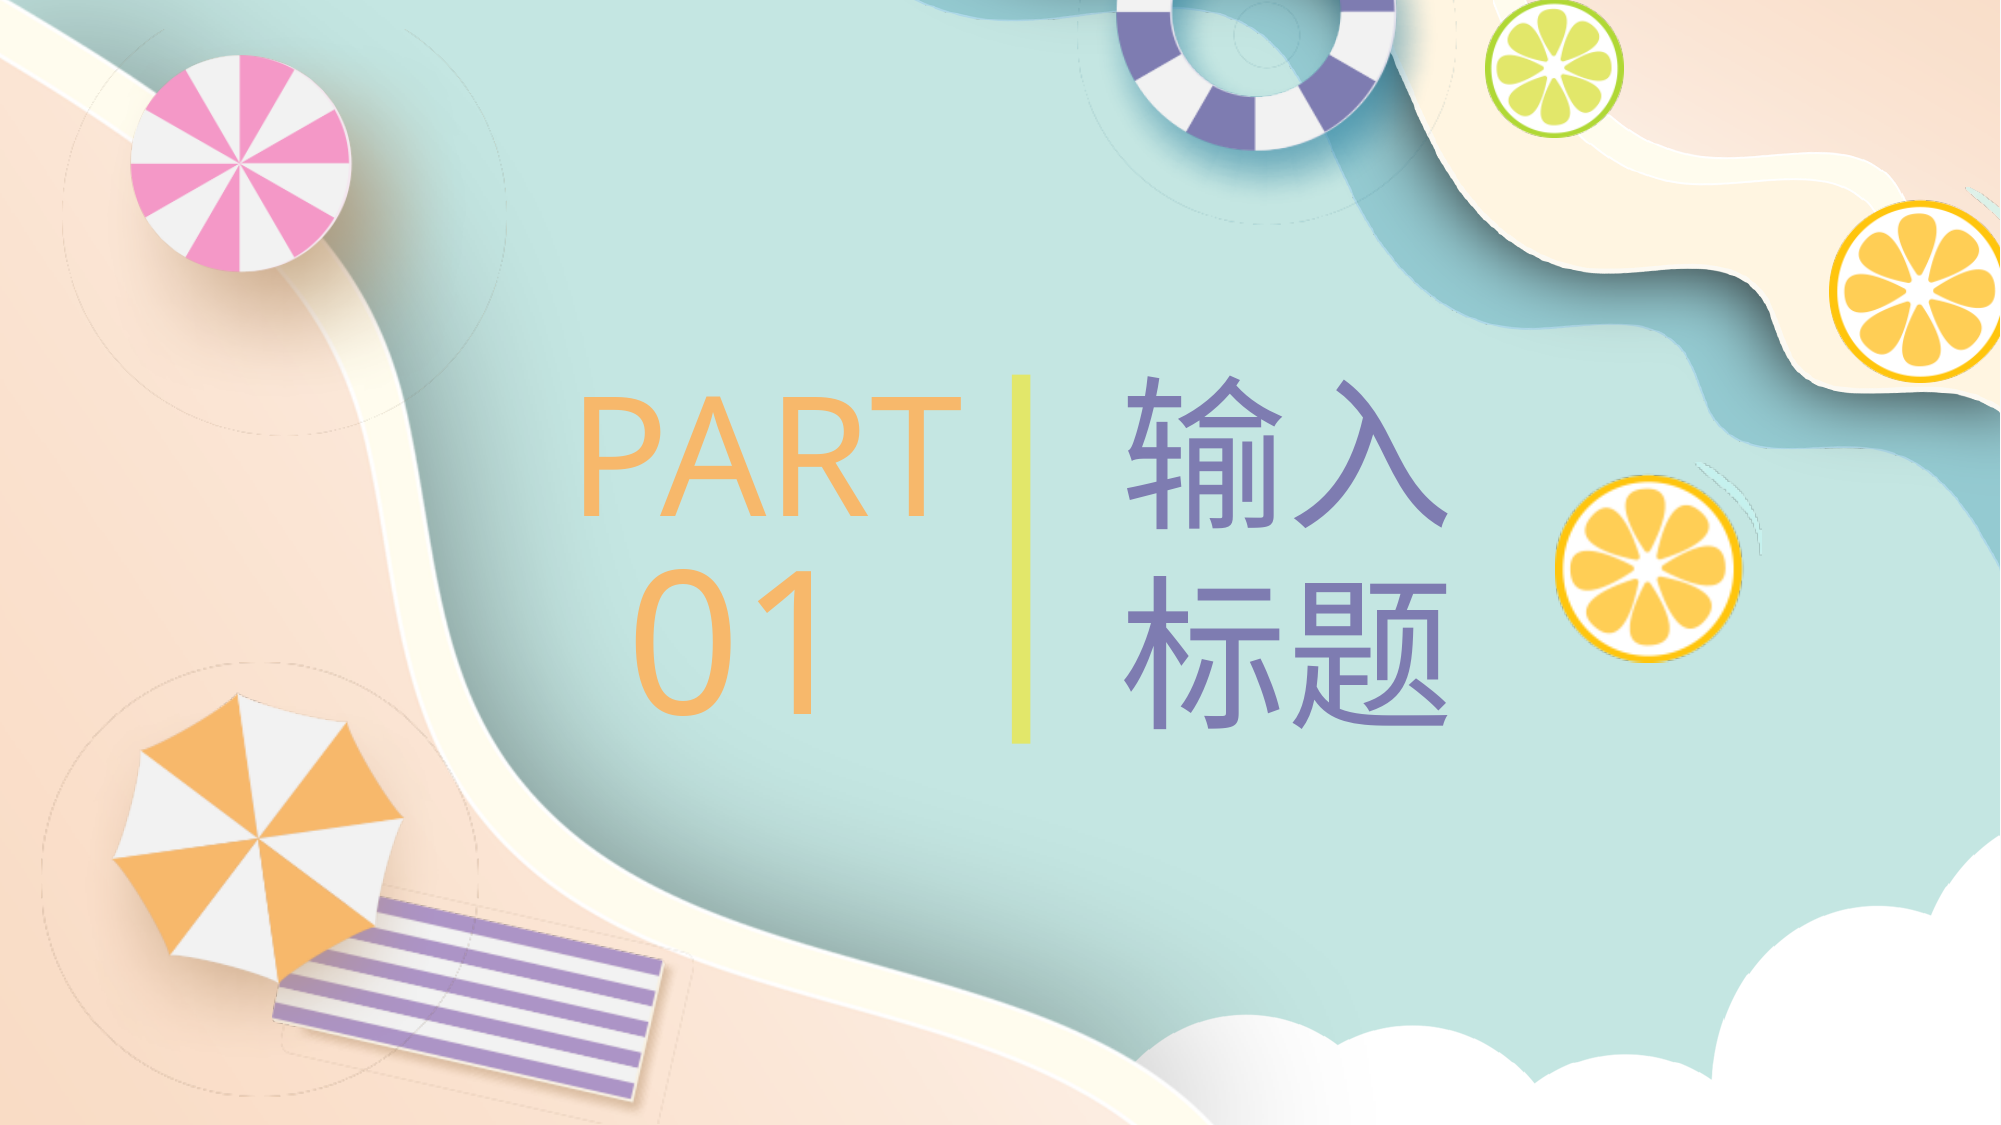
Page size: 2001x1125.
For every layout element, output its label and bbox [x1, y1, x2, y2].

text_box [1229, 0, 2000, 359]
picture [1485, 0, 1624, 138]
picture [0, 0, 2001, 1125]
text_box [531, 341, 1508, 764]
